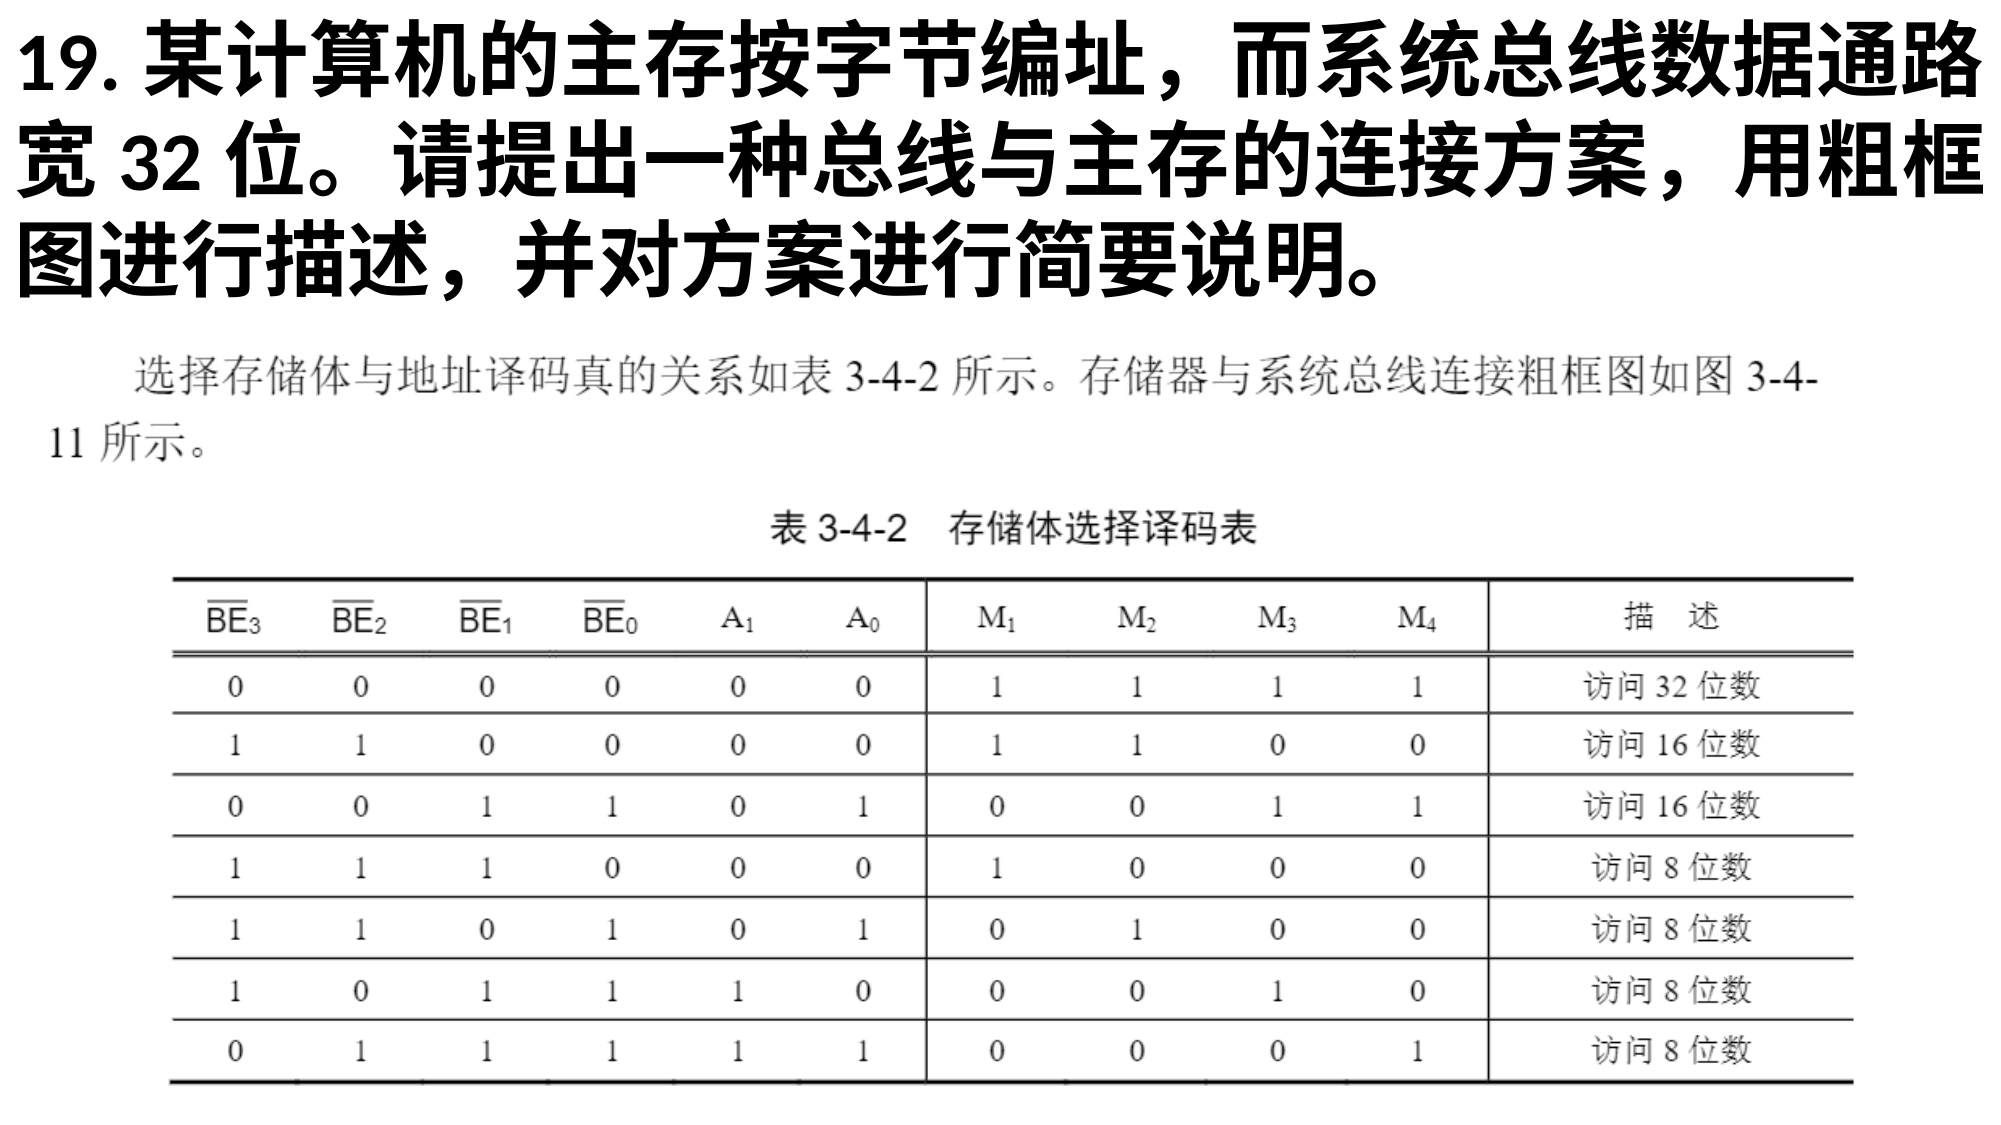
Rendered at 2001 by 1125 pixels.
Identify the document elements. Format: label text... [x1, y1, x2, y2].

picture [32, 336, 1896, 1110]
text_box 19.某计算机的主存按字节编址，而系统总线数据通路宽32位。请提出一种总线与主存的连接方案，用粗框图进行描述，并对方案进行简要说明。 [0, 0, 2000, 315]
